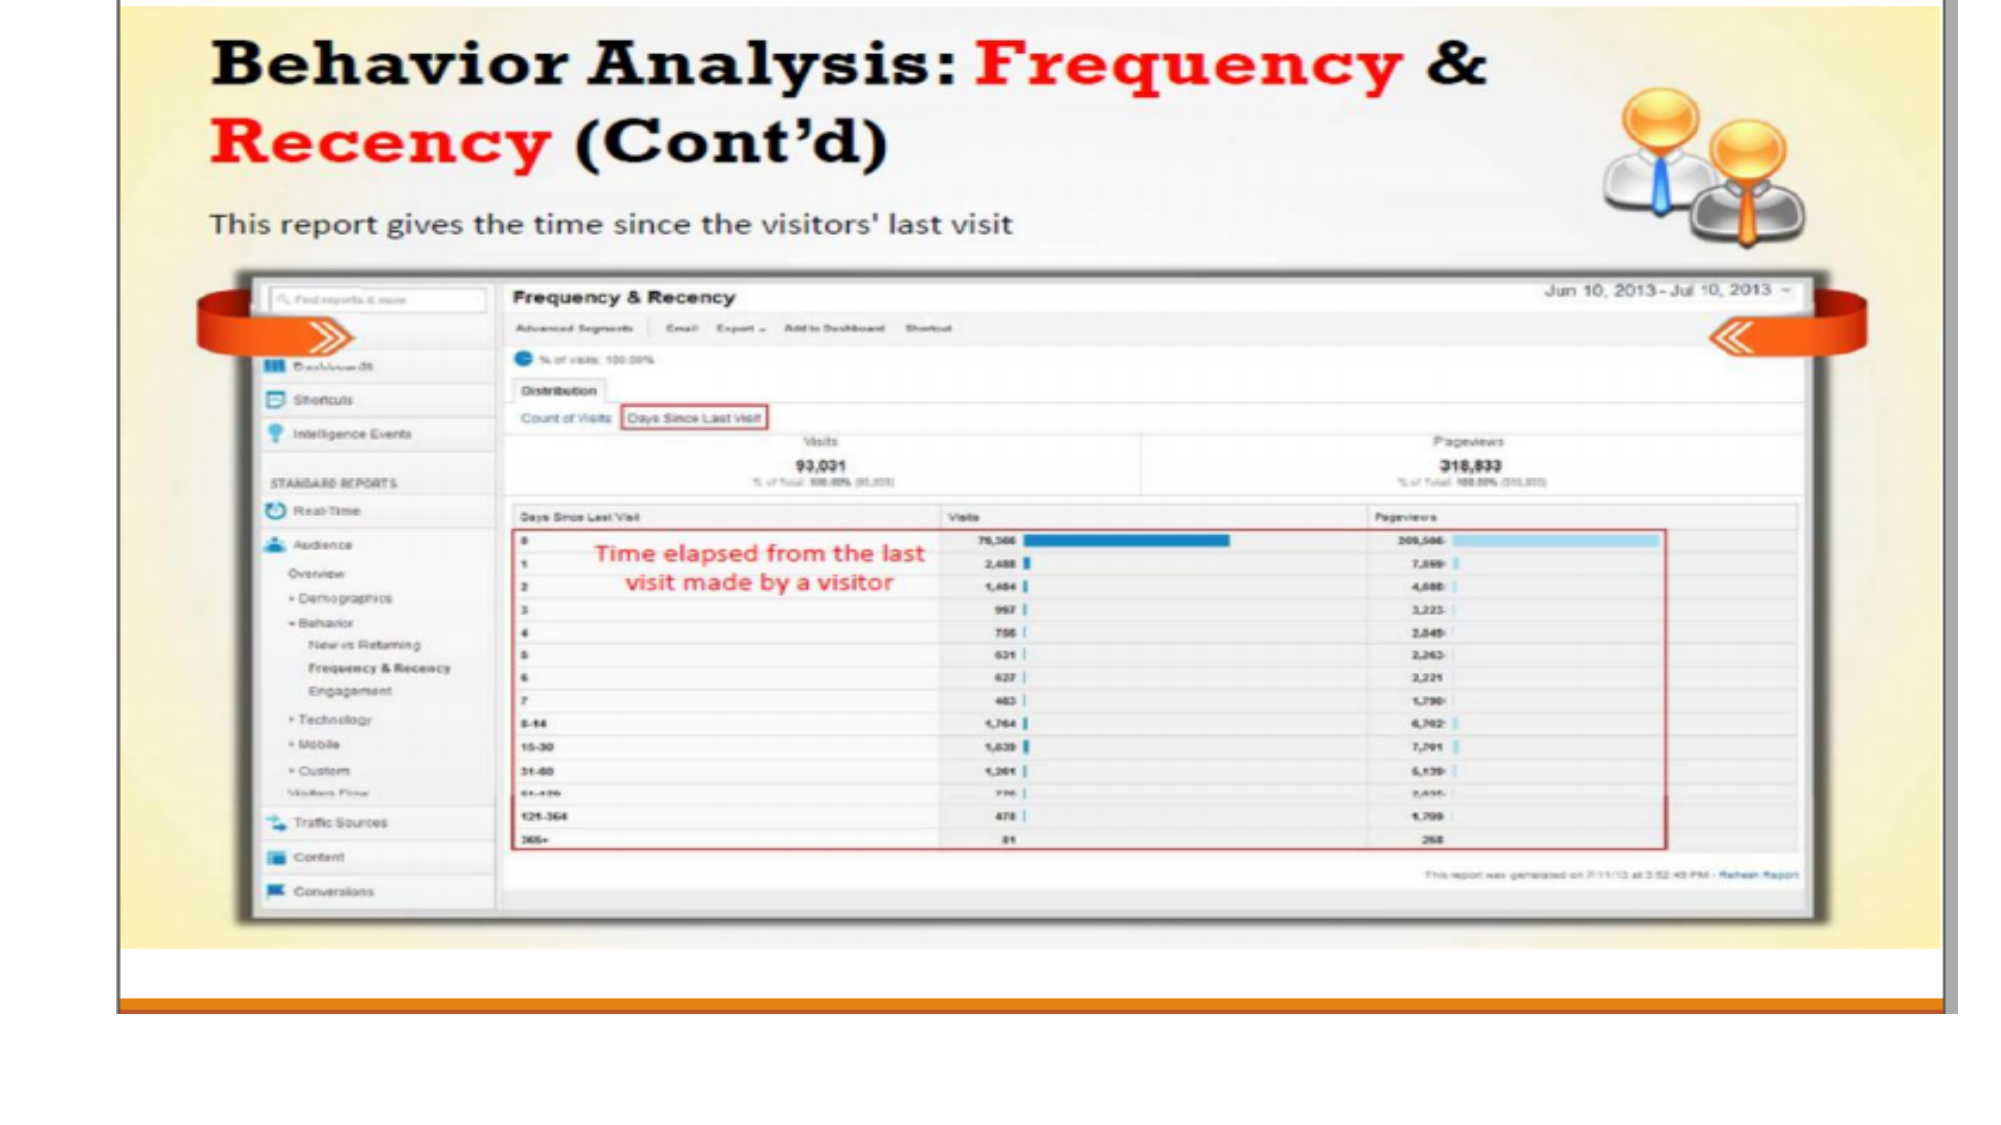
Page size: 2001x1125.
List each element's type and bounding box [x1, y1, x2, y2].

picture [116, 0, 1958, 1014]
